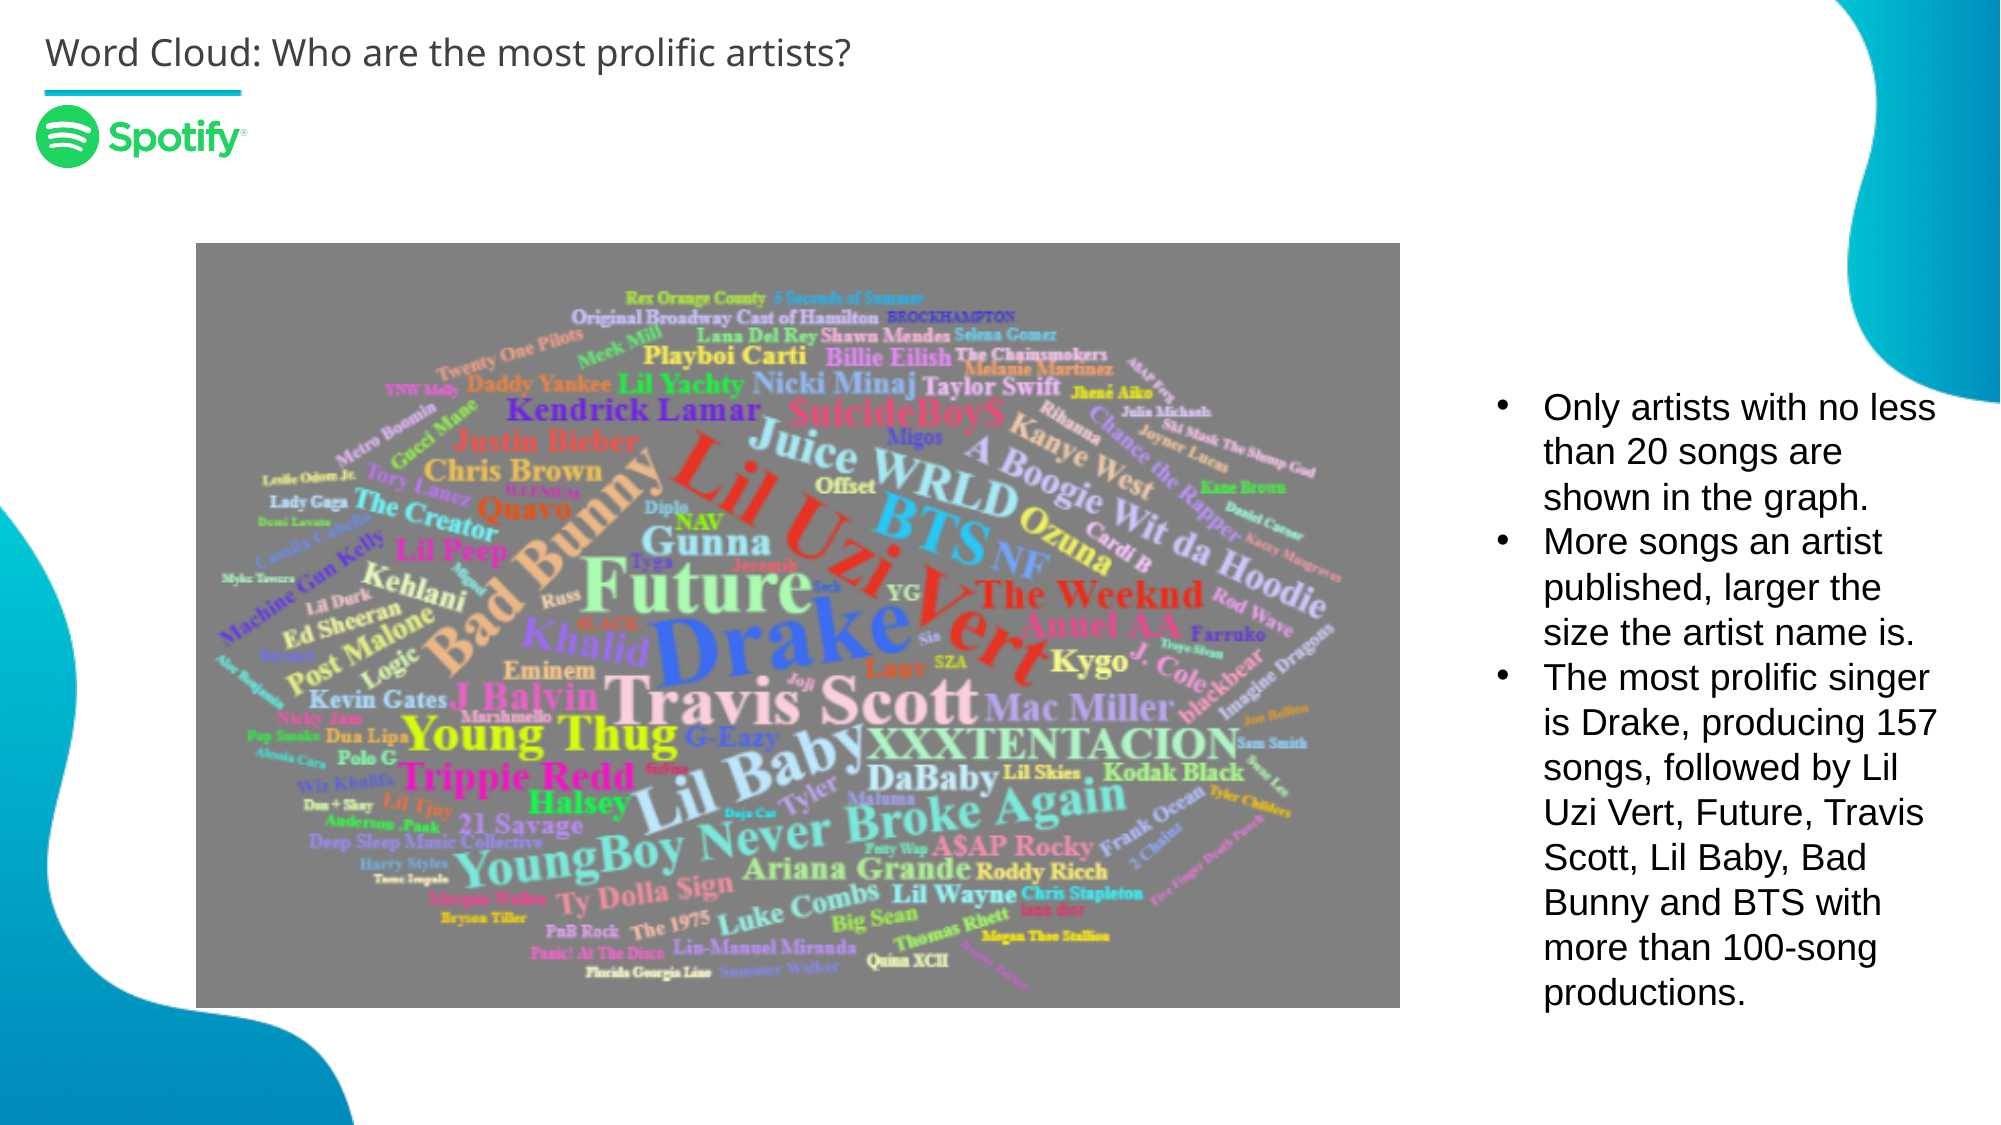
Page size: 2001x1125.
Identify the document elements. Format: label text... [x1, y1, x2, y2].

text_box Word Cloud: Who are the most prolific artists? [30, 21, 1320, 82]
picture [1826, 0, 2000, 404]
picture [44, 90, 244, 96]
picture [0, 243, 1400, 1125]
text_box Only artists with no less than 20 songs are shown in the graph. More songs an artist published, larger the size the artist name is. The most prolific singer is Drake, producing 157 songs, followed by Lil Uzi Vert, Future, Travis Scott, Lil Baby, Bad Bunny and BTS with more than 100-song productions. [1481, 374, 1954, 1065]
picture [30, 97, 259, 177]
